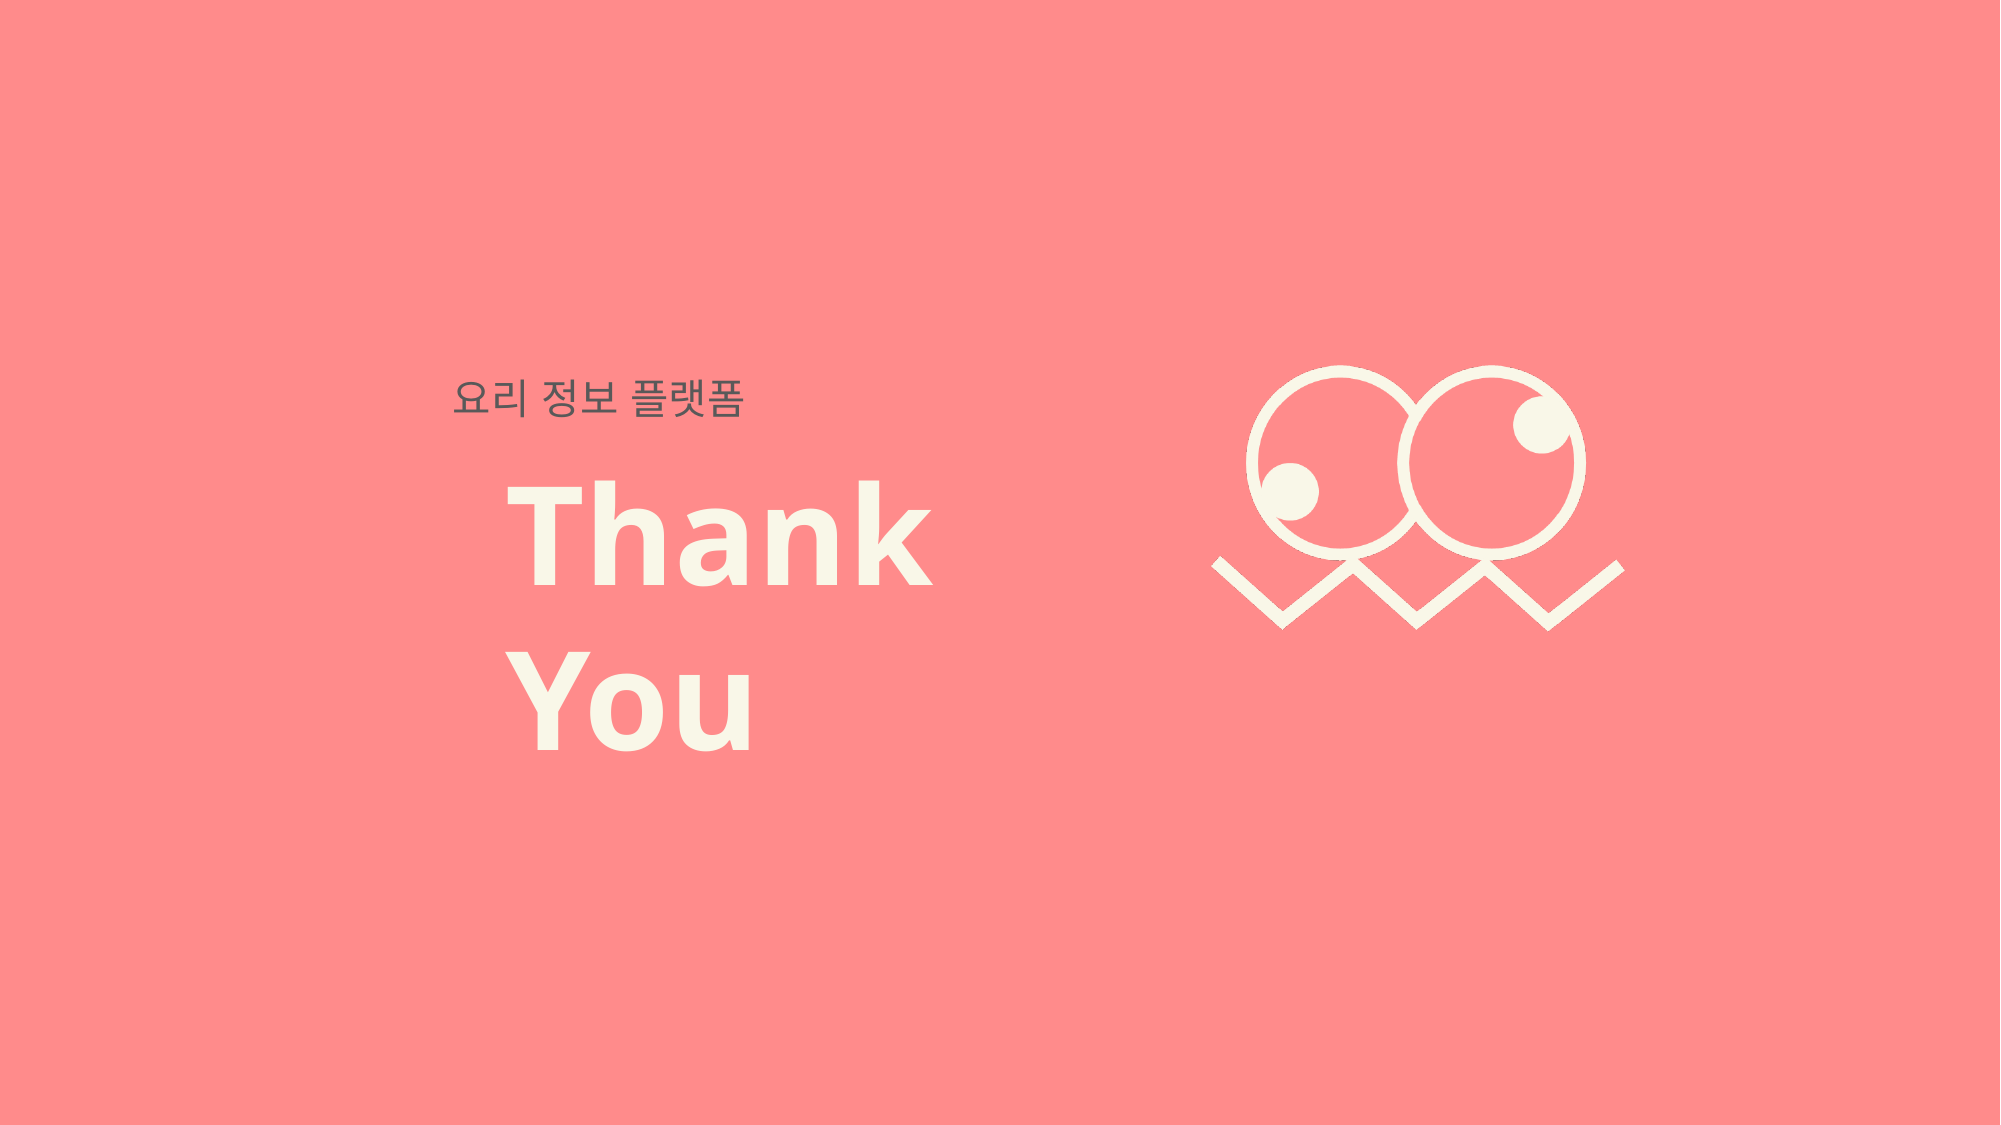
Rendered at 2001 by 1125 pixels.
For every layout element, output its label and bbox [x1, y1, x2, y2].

text_box [439, 364, 1628, 633]
